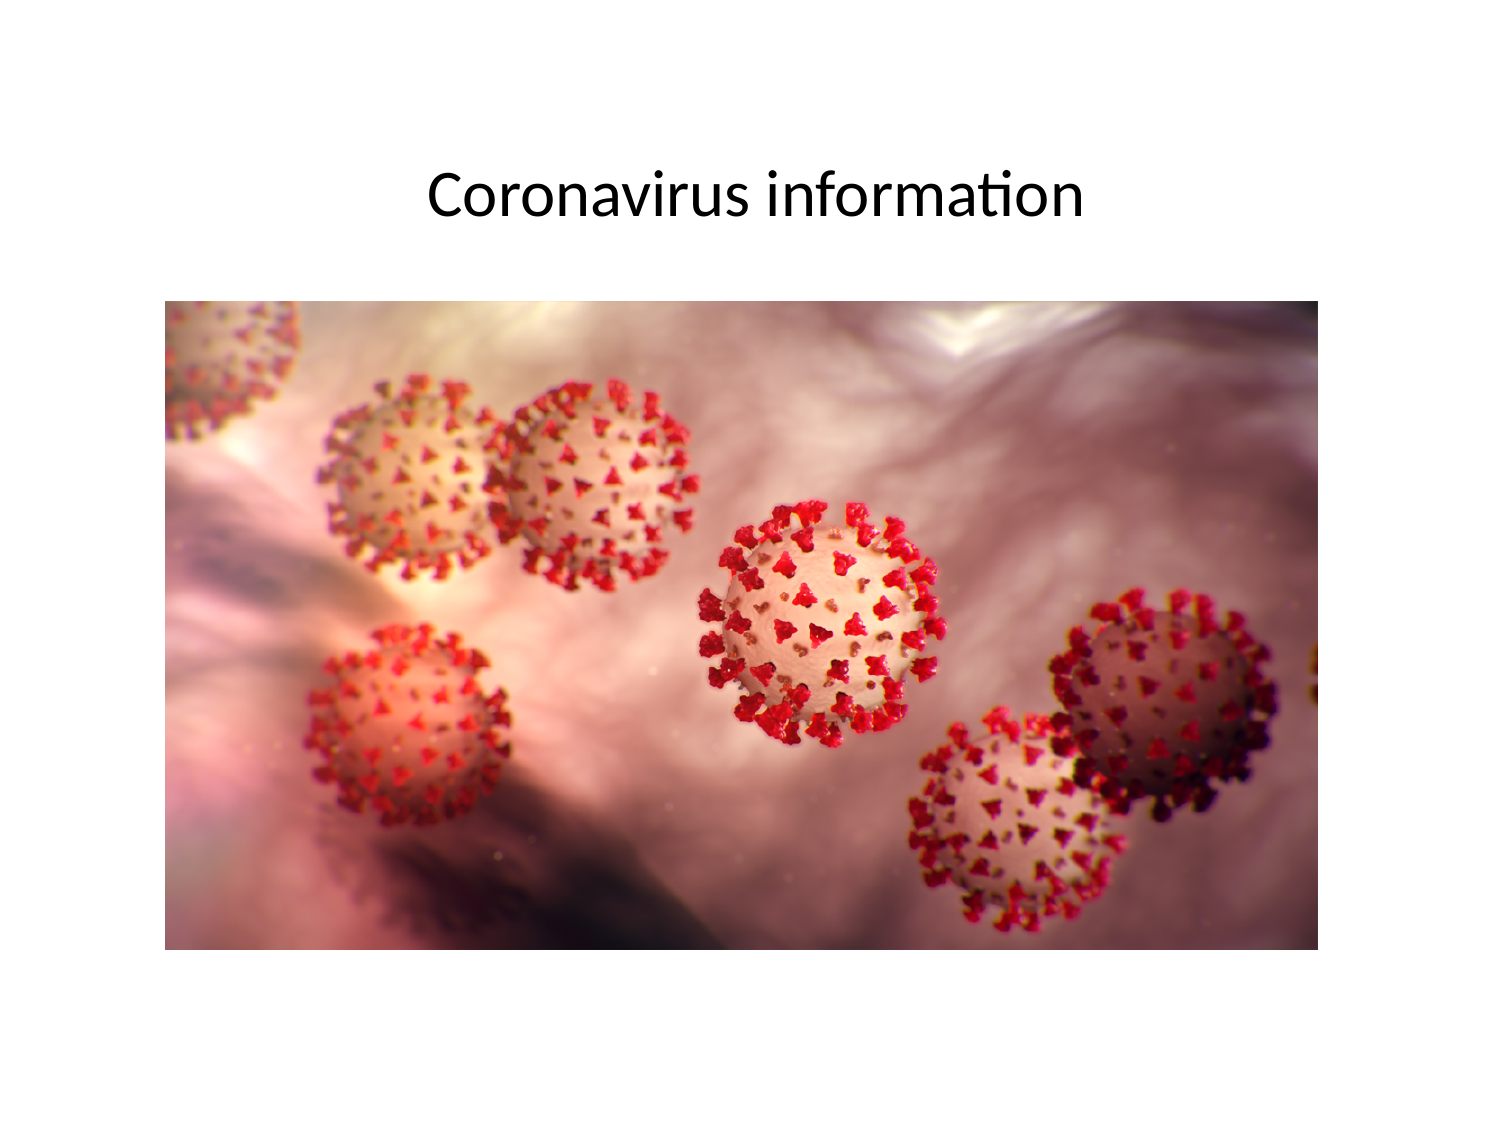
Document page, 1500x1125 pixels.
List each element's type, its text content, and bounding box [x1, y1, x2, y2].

text_box Coronavirus information [412, 141, 1101, 237]
picture [165, 301, 1318, 950]
